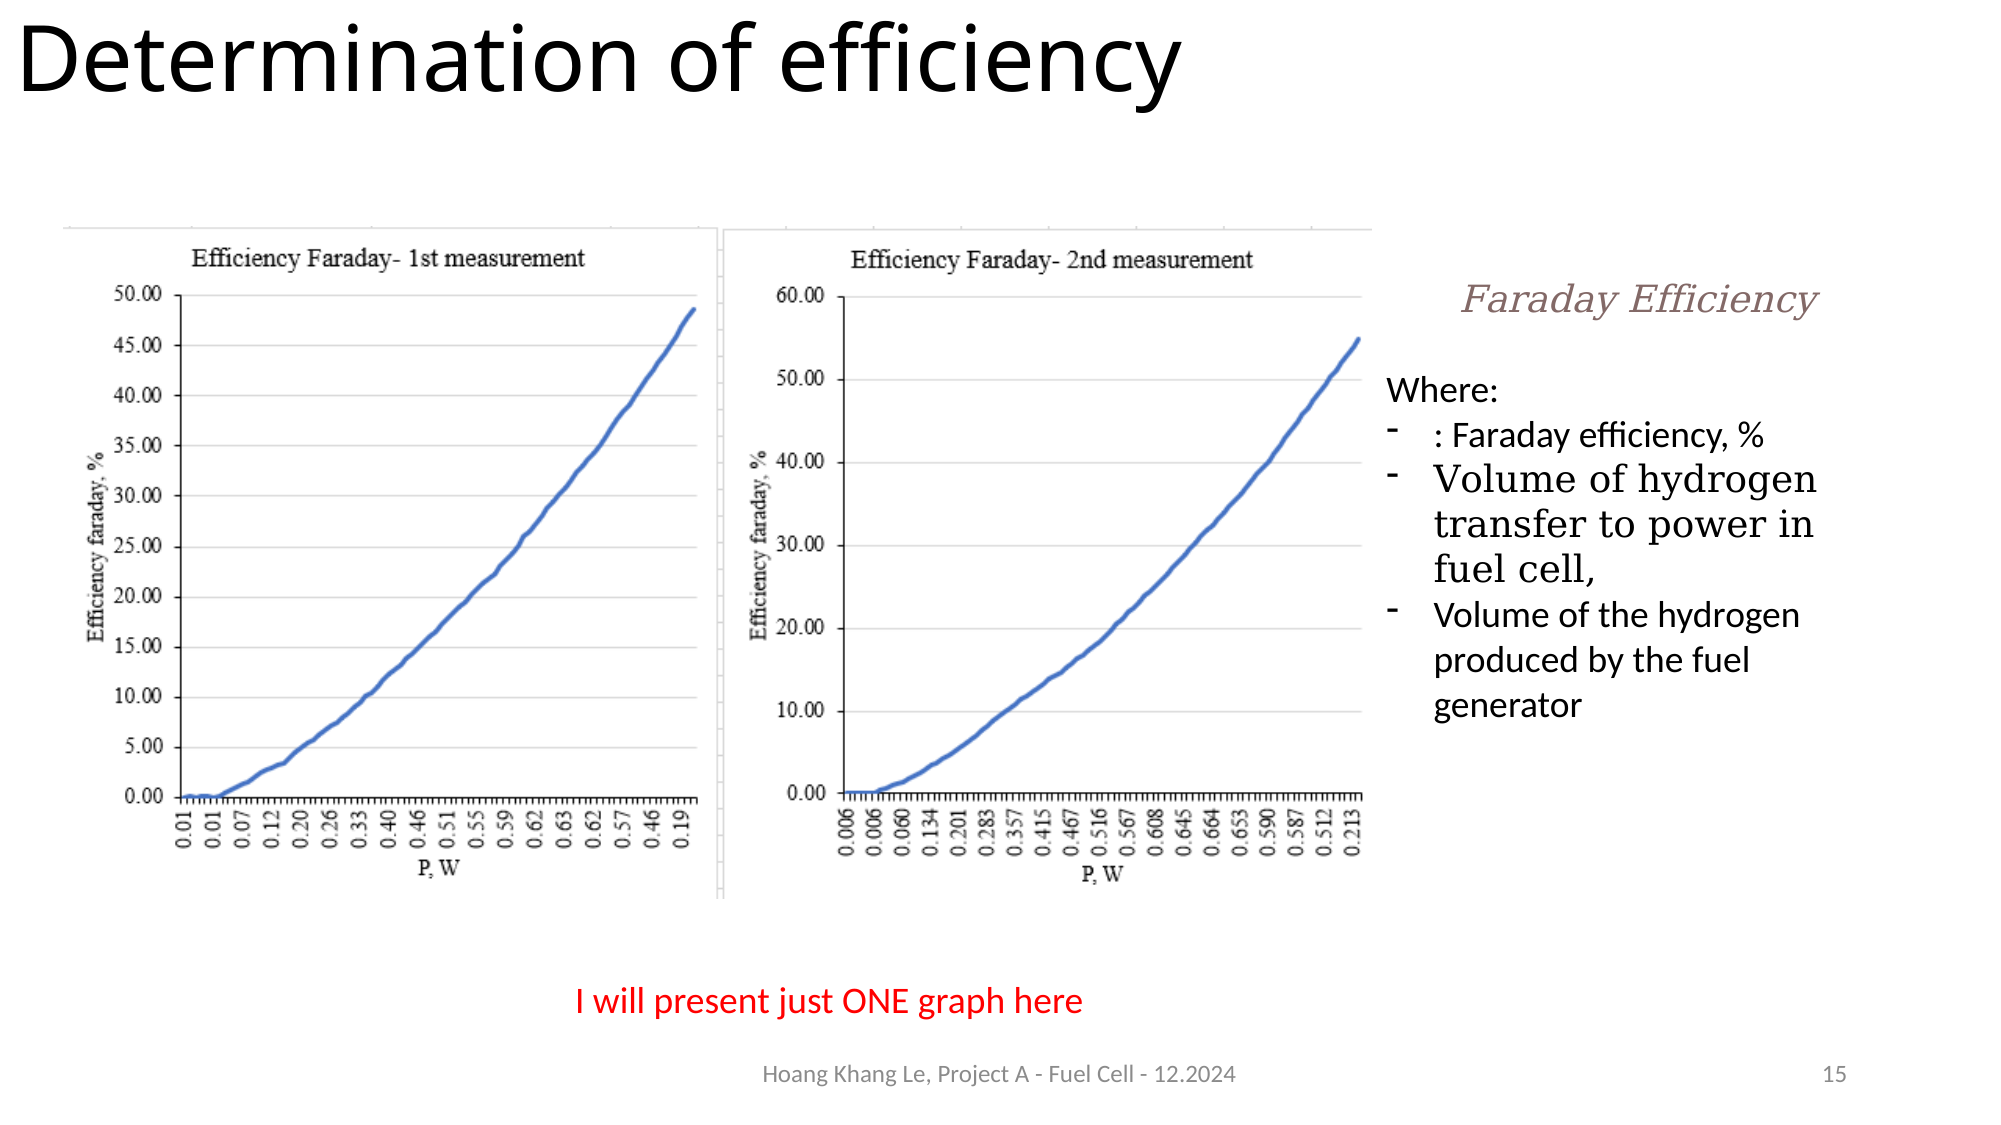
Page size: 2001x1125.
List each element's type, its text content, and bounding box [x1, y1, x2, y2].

footer Hoang Khang Le, Project A - Fuel Cell - 12.2024 [662, 1042, 1338, 1103]
text_box I will present just ONE graph here [560, 968, 1099, 1028]
title Determination of efficiency [0, 0, 2000, 131]
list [63, 226, 1372, 899]
slide_number 15 [1412, 1042, 1863, 1103]
